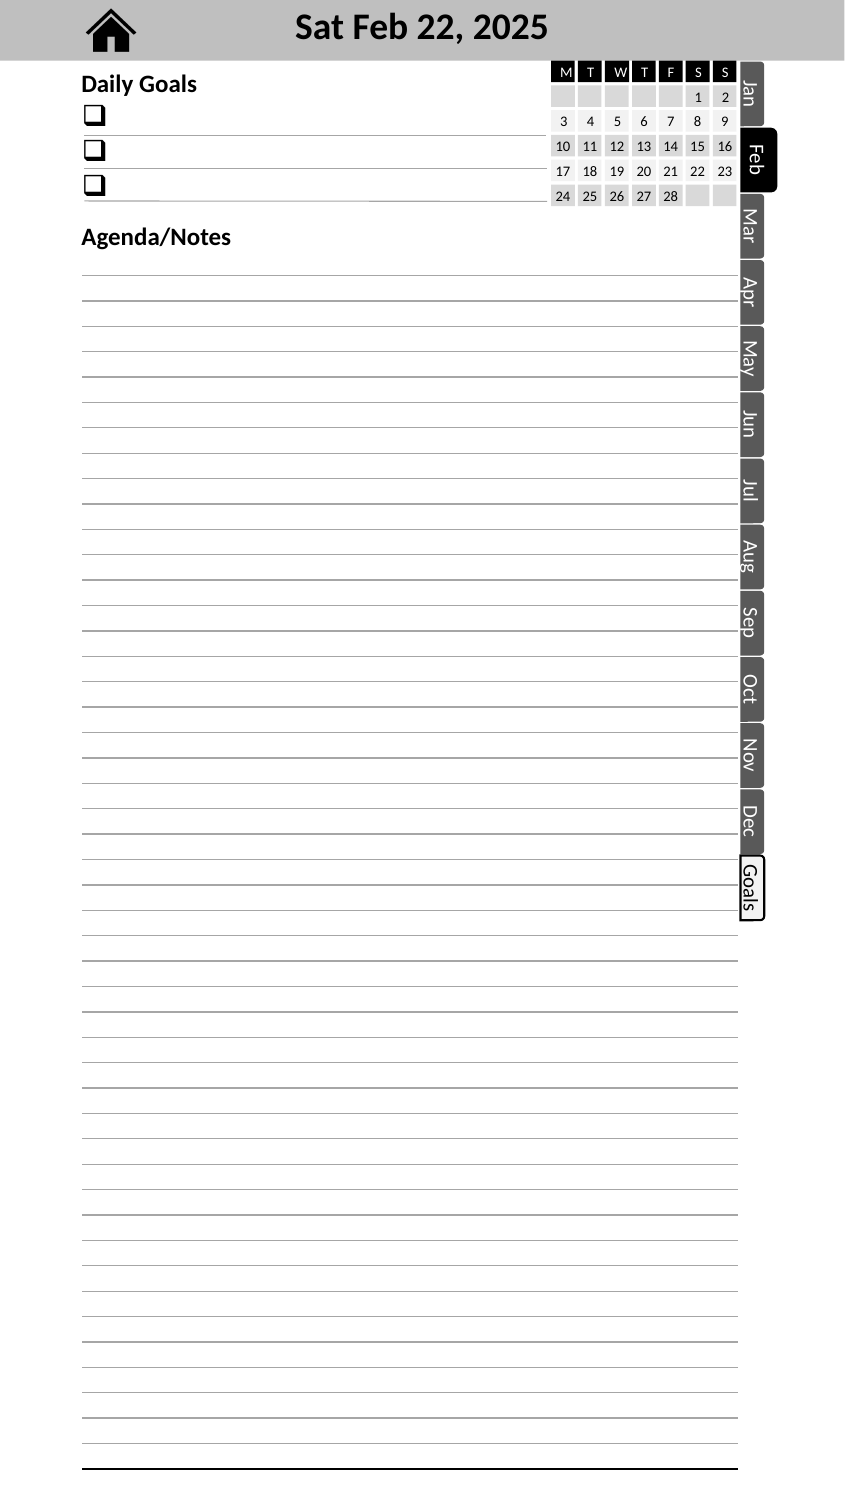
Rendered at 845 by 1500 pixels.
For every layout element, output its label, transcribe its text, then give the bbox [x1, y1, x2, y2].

picture [82, 1, 140, 59]
list Sat Feb 22, 2025 [190, 0, 655, 61]
